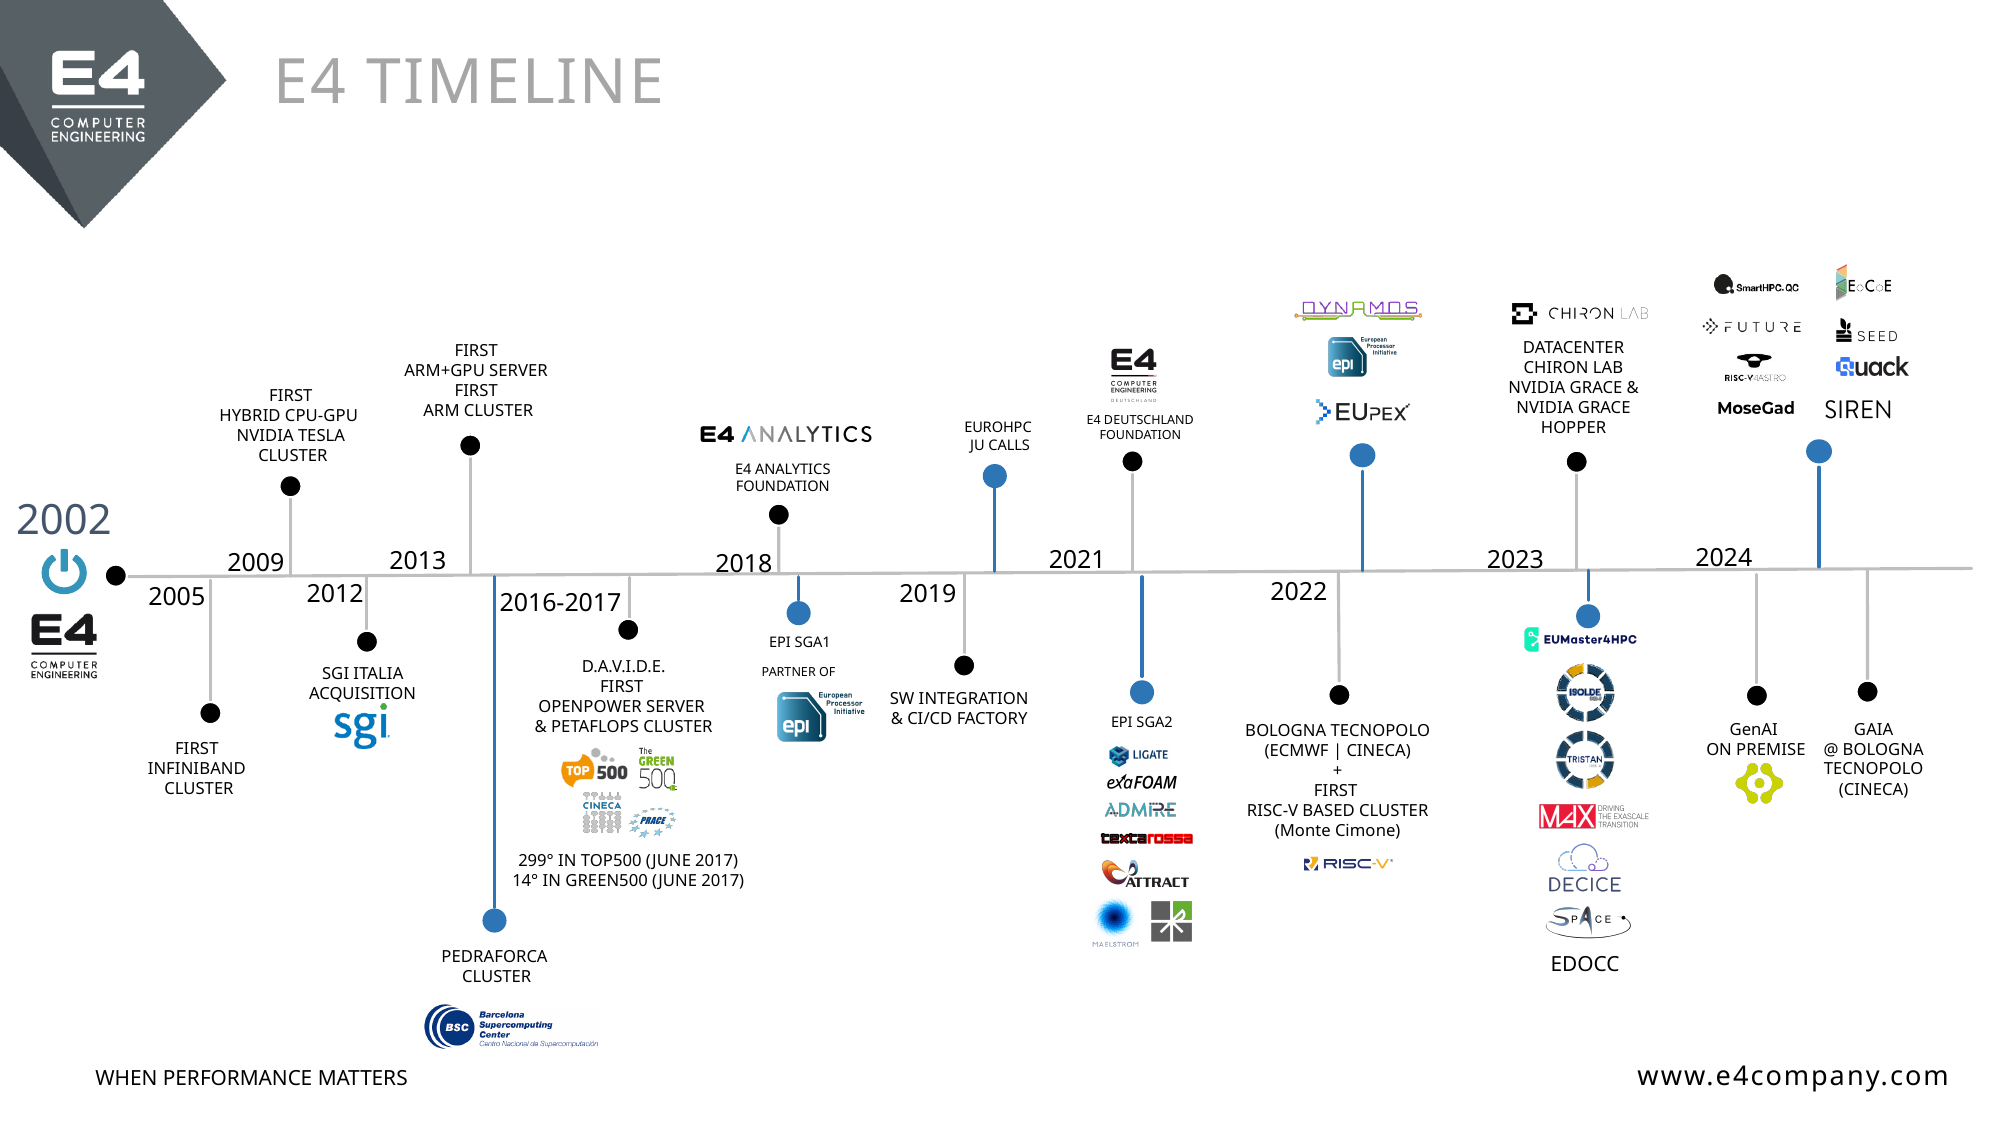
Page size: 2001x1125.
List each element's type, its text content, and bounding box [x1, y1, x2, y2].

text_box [1293, 300, 1427, 567]
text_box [999, 348, 1258, 581]
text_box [112, 572, 286, 806]
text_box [1757, 568, 1990, 807]
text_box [1702, 264, 1909, 567]
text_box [947, 410, 1053, 572]
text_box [360, 576, 599, 1050]
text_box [476, 577, 781, 899]
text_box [106, 568, 171, 577]
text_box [0, 485, 128, 683]
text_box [1092, 576, 1200, 947]
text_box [732, 576, 865, 742]
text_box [1438, 301, 1668, 582]
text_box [1515, 570, 1696, 990]
title E4 TIMELINE [258, 41, 1519, 145]
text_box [1218, 567, 1458, 873]
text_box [666, 422, 899, 586]
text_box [171, 377, 352, 585]
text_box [605, 568, 666, 577]
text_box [865, 569, 1070, 737]
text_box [266, 569, 460, 750]
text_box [352, 332, 605, 577]
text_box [1669, 533, 1843, 805]
picture [0, 0, 228, 230]
